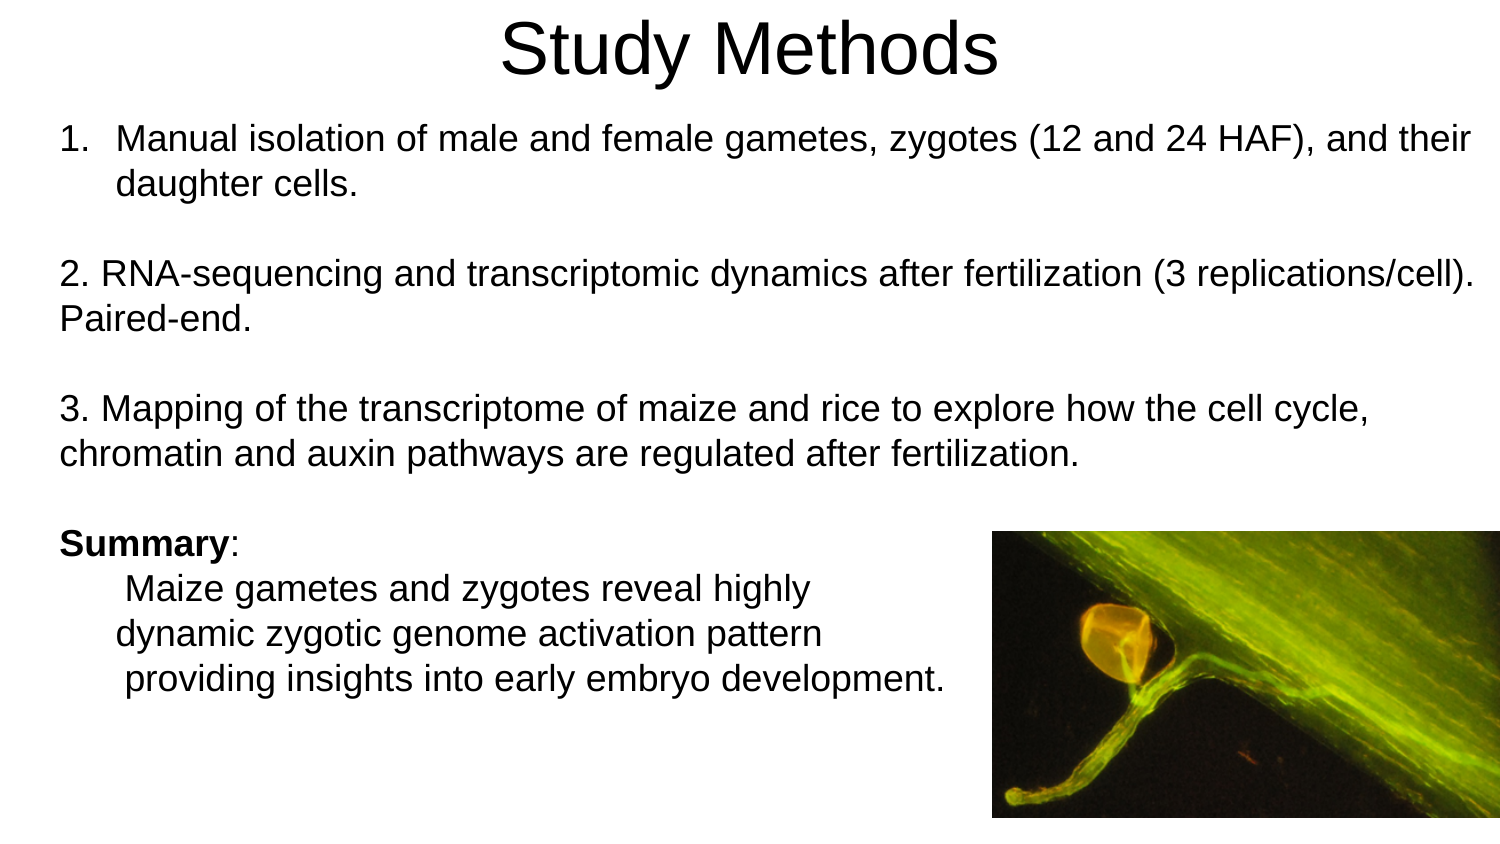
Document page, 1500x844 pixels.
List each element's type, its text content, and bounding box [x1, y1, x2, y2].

title Study Methods [0, 0, 1500, 105]
subtitle Manual isolation of male and female gametes, zygotes (12 and 24 HAF), and their daughter cells. 2. RNA-sequencing and transcriptomic dynamics after fertilization (3 replications/cell). Paired-end. 3. Mapping of the transcriptome of maize and rice to explore how the cell cycle, chromatin and auxin pathways are regulated after fertilization. Summary: Maize gametes and zygotes reveal highly dynamic zygotic genome activation pattern providing insights into early embryo development. [25, 105, 1500, 825]
picture [991, 531, 1500, 818]
